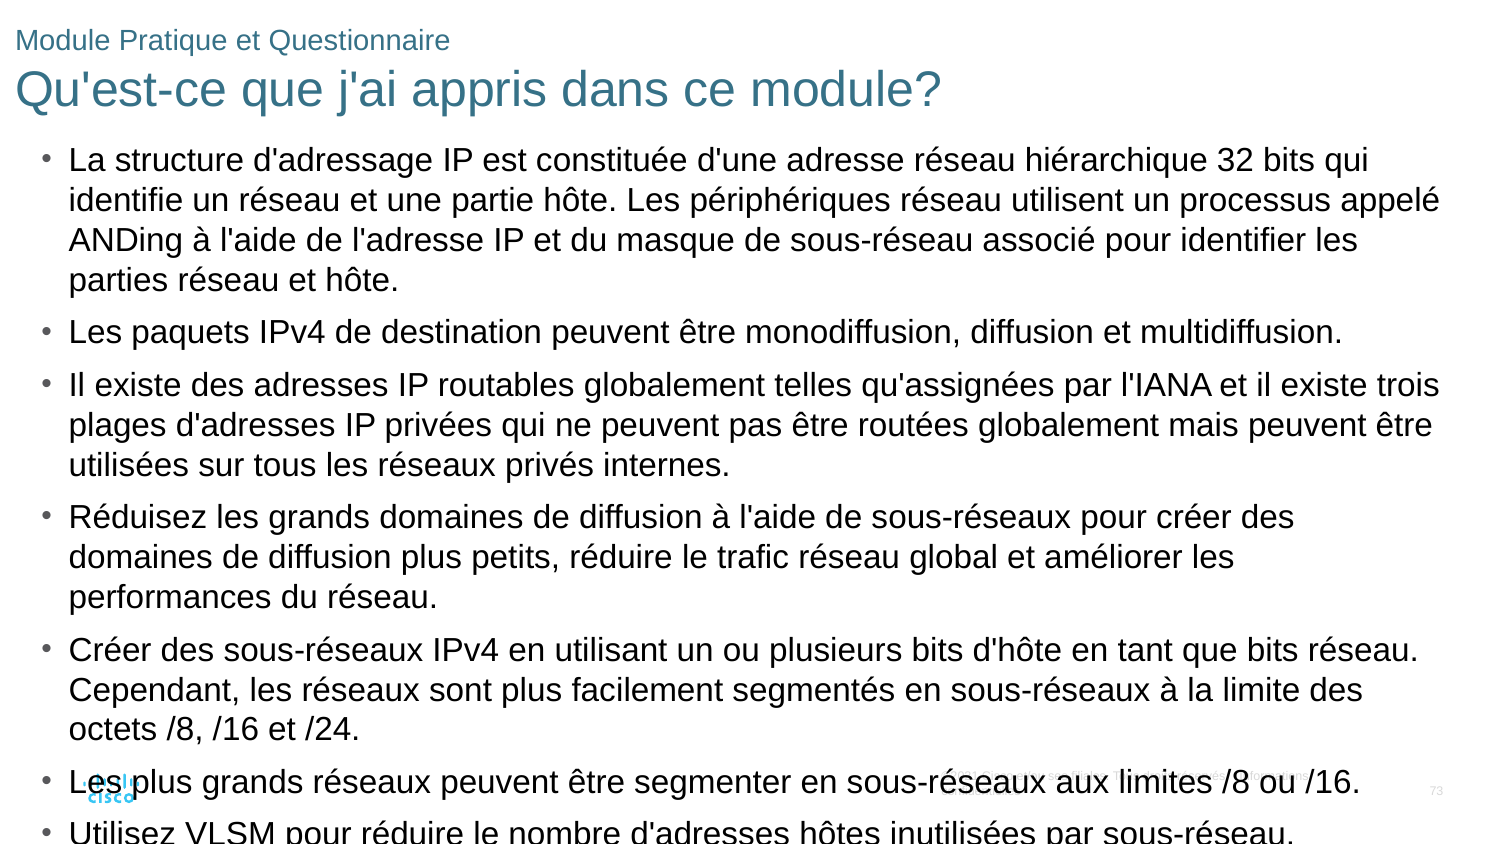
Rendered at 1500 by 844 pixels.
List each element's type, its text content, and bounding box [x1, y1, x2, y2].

title Module Pratique et Questionnaire Qu'est-ce que j'ai appris dans ce module? [0, 6, 1500, 131]
list La structure d'adressage IP est constituée d'une adresse réseau hiérarchique 32 bits qui identifie un réseau et une partie hôte. Les périphériques réseau utilisent un processus appelé ANDing à l'aide de l'adresse IP et du masque de sous-réseau associé pour identifier les parties réseau et hôte. Les paquets IPv4 de destination peuvent être monodiffusion, diffusion et multidiffusion. Il existe des adresses IP routables globalement telles qu'assignées par l'IANA et il existe trois plages d'adresses IP privées qui ne peuvent pas être routées globalement mais peuvent être utilisées sur tous les réseaux privés internes. Réduisez les grands domaines de diffusion à l'aide de sous-réseaux pour créer des domaines de diffusion plus petits, réduire le trafic réseau global et améliorer les performances du réseau. Créer des sous-réseaux IPv4 en utilisant un ou plusieurs bits d'hôte en tant que bits réseau. Cependant, les réseaux sont plus facilement segmentés en sous-réseaux à la limite des octets /8, /16 et /24. Les plus grands réseaux peuvent être segmenter en sous-réseaux aux limites /8 ou /16. Utilisez VLSM pour réduire le nombre d'adresses hôtes inutilisées par sous-réseau. [23, 131, 1476, 813]
